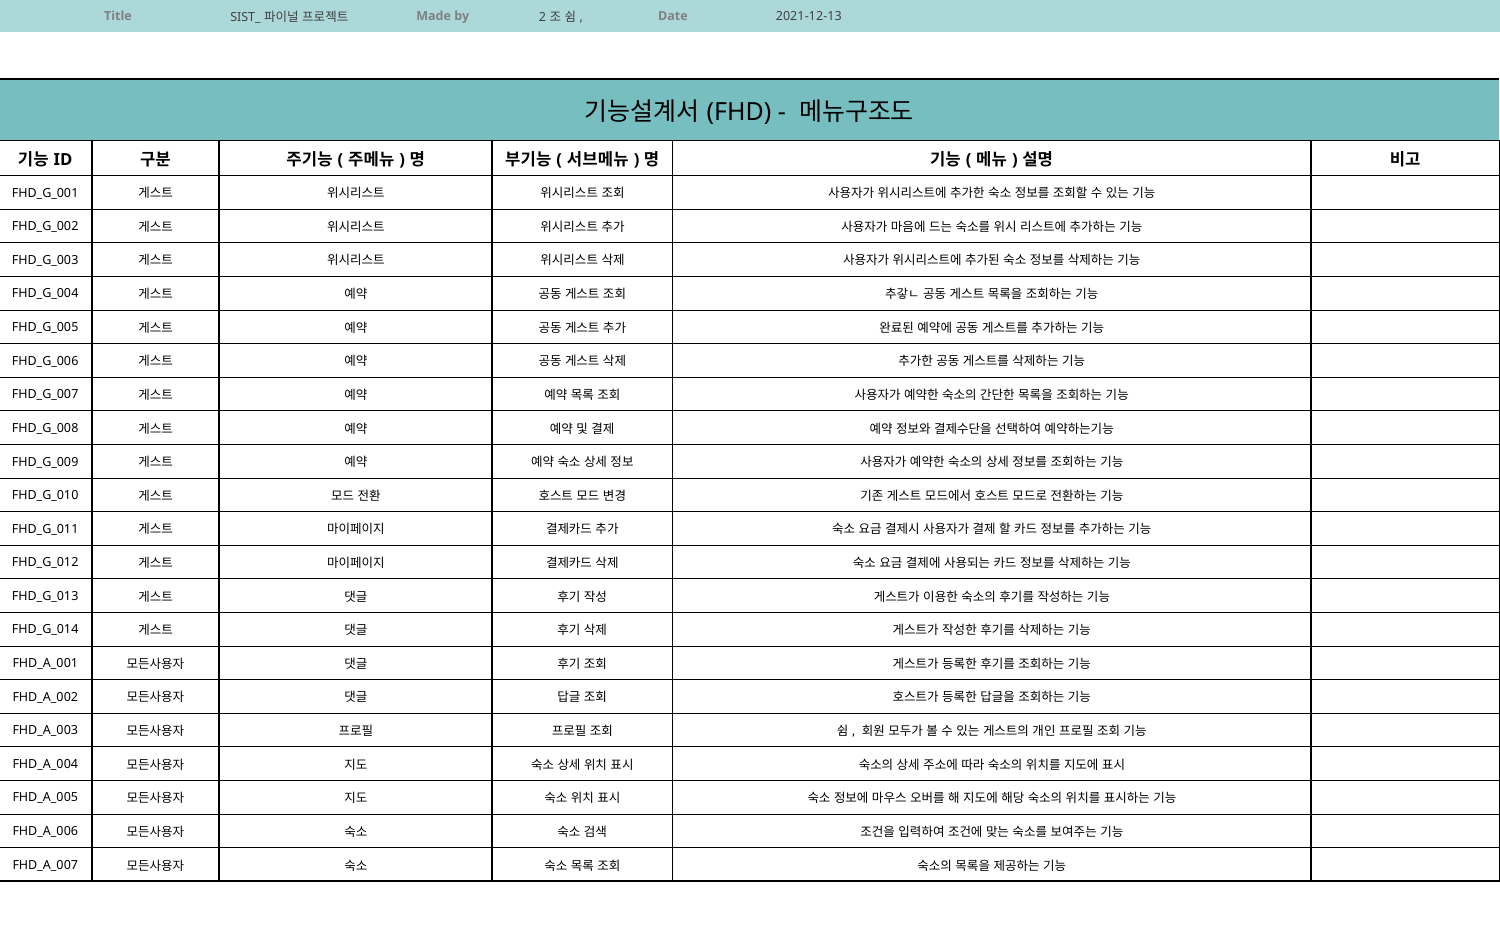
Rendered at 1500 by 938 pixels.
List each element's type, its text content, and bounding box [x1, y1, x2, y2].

table_cell [1312, 378, 1499, 410]
table_cell 게스트가 이용한 숙소의 후기를 작성하는 기능 [673, 579, 1310, 612]
table_cell [1312, 176, 1499, 209]
table_cell [1312, 479, 1499, 511]
table_cell [1312, 311, 1499, 343]
table_header 기능설계서(FHD) - 메뉴구조도 [0, 80, 1499, 140]
table_cell 사용자가 위시리스트에 추가된 숙소 정보를 삭제하는 기능 [673, 243, 1310, 276]
table_cell 위시리스트 [220, 210, 491, 242]
table_cell 게스트 [93, 512, 218, 545]
table_cell [1312, 210, 1499, 242]
table_cell 후기 삭제 [493, 613, 672, 646]
table_cell 숙소 상세 위치 표시 [493, 747, 672, 780]
table_cell FHD_A_005 [0, 781, 91, 814]
table_cell 숙소 검색 [493, 815, 672, 847]
table_cell 공동 게스트 삭제 [493, 344, 672, 377]
table_cell FHD_A_004 [0, 747, 91, 780]
table_cell 위시리스트 추가 [493, 210, 672, 242]
table_cell [1312, 546, 1499, 578]
table_cell 게스트 [93, 344, 218, 377]
table_cell 지도 [220, 781, 491, 814]
table_cell [1312, 680, 1499, 713]
table_cell 숙소 [220, 815, 491, 847]
table_cell 기능ID [0, 141, 91, 175]
table_cell FHD_G_004 [0, 277, 91, 310]
table_cell 프로필 조회 [493, 714, 672, 746]
table_cell 완료된 예약에 공동 게스트를 추가하는 기능 [673, 311, 1310, 343]
table_cell 모든사용자 [93, 848, 218, 880]
table_cell 모든사용자 [93, 815, 218, 847]
table_cell FHD_G_001 [0, 176, 91, 209]
table_cell 부기능(서브메뉴)명 [493, 141, 672, 175]
table_cell 게스트 [93, 311, 218, 343]
table_cell 숙소의 목록을 제공하는 기능 [673, 848, 1310, 880]
table_cell [1312, 747, 1499, 780]
table_cell FHD_G_002 [0, 210, 91, 242]
table_cell 결제카드 삭제 [493, 546, 672, 578]
table_cell 답글 조회 [493, 680, 672, 713]
table_cell 기존 게스트 모드에서 호스트 모드로 전환하는 기능 [673, 479, 1310, 511]
table_cell 댓글 [220, 613, 491, 646]
table_cell 사용자가 위시리스트에 추가한 숙소 정보를 조회할 수 있는 기능 [673, 176, 1310, 209]
table_cell 위시리스트 [220, 176, 491, 209]
table_cell FHD_A_003 [0, 714, 91, 746]
table_cell 숙소 위치 표시 [493, 781, 672, 814]
table_cell 기능(메뉴)설명 [673, 141, 1310, 175]
table_cell FHD_G_006 [0, 344, 91, 377]
table_cell [1312, 243, 1499, 276]
table_cell 숙소 [220, 848, 491, 880]
table_cell FHD_A_006 [0, 815, 91, 847]
table_cell 위시리스트 삭제 [493, 243, 672, 276]
table_cell 프로필 [220, 714, 491, 746]
table_cell 게스트 [93, 411, 218, 444]
table_cell FHD_G_003 [0, 243, 91, 276]
table_cell 예약 및 결제 [493, 411, 672, 444]
table_cell [1312, 848, 1499, 880]
table_cell FHD_G_009 [0, 445, 91, 478]
table_cell 후기 작성 [493, 579, 672, 612]
table_cell FHD_A_001 [0, 647, 91, 679]
table_cell FHD_G_005 [0, 311, 91, 343]
table_cell 사용자가 마음에 드는 숙소를 위시 리스트에 추가하는 기능 [673, 210, 1310, 242]
table_cell [1312, 647, 1499, 679]
table_cell [1312, 579, 1499, 612]
table_cell 모든사용자 [93, 680, 218, 713]
table_cell 숙소 요금 결제시 사용자가 결제 할 카드 정보를 추가하는 기능 [673, 512, 1310, 545]
table_cell [1312, 781, 1499, 814]
table_cell FHD_A_002 [0, 680, 91, 713]
table_cell 예약 정보와 결제수단을 선택하여 예약하는기능 [673, 411, 1310, 444]
table_cell 게스트 [93, 243, 218, 276]
table_cell 호스트 모드 변경 [493, 479, 672, 511]
table_cell 지도 [220, 747, 491, 780]
table_cell FHD_A_007 [0, 848, 91, 880]
table_cell 숙소의 상세 주소에 따라 숙소의 위치를 지도에 표시 [673, 747, 1310, 780]
table_cell 예약 [220, 411, 491, 444]
table_cell 예약 [220, 311, 491, 343]
table_cell 모든사용자 [93, 747, 218, 780]
table_cell 비고 [1312, 141, 1499, 175]
table_cell [1312, 815, 1499, 847]
table_cell FHD_G_012 [0, 546, 91, 578]
table_cell 예약 [220, 277, 491, 310]
table_cell 게스트가 작성한 후기를 삭제하는 기능 [673, 613, 1310, 646]
table_cell 댓글 [220, 579, 491, 612]
table_cell [1312, 613, 1499, 646]
table_cell FHD_G_008 [0, 411, 91, 444]
table_cell 게스트 [93, 176, 218, 209]
table_cell 위시리스트 [220, 243, 491, 276]
table_cell FHD_G_014 [0, 613, 91, 646]
table_cell 모든사용자 [93, 714, 218, 746]
table_cell 후기 조회 [493, 647, 672, 679]
table_cell [1312, 714, 1499, 746]
table_cell [1312, 411, 1499, 444]
table_cell 구분 [93, 141, 218, 175]
table_cell 숙소 목록 조회 [493, 848, 672, 880]
table_cell 모든사용자 [93, 781, 218, 814]
table_cell 예약 숙소 상세 정보 [493, 445, 672, 478]
table_cell 예약 [220, 445, 491, 478]
table_cell 위시리스트 조회 [493, 176, 672, 209]
table_cell 게스트 [93, 210, 218, 242]
table_cell 댓글 [220, 680, 491, 713]
table_cell [1312, 512, 1499, 545]
table_cell 게스트가 등록한 후기를 조회하는 기능 [673, 647, 1310, 679]
table_cell 게스트 [93, 378, 218, 410]
table_cell 사용자가 예약한 숙소의 간단한 목록을 조회하는 기능 [673, 378, 1310, 410]
table_cell [1312, 344, 1499, 377]
table_cell 게스트 [93, 479, 218, 511]
table_cell FHD_G_013 [0, 579, 91, 612]
table_cell 조건을 입력하여 조건에 맞는 숙소를 보여주는 기능 [673, 815, 1310, 847]
table_cell 호스트가 등록한 답글을 조회하는 기능 [673, 680, 1310, 713]
table_cell 공동 게스트 조회 [493, 277, 672, 310]
table_cell 게스트 [93, 277, 218, 310]
table_cell 추갛ㄴ 공동 게스트 목록을 조회하는 기능 [673, 277, 1310, 310]
table_cell 모드 전환 [220, 479, 491, 511]
table_cell 공동 게스트 추가 [493, 311, 672, 343]
table_cell 마이페이지 [220, 512, 491, 545]
table_cell 게스트 [93, 546, 218, 578]
table_cell 게스트 [93, 579, 218, 612]
table_cell FHD_G_010 [0, 479, 91, 511]
table_cell 모든사용자 [93, 647, 218, 679]
table_cell 게스트 [93, 445, 218, 478]
table_cell 숙소 요금 결제에 사용되는 카드 정보를 삭제하는 기능 [673, 546, 1310, 578]
table_cell FHD_G_011 [0, 512, 91, 545]
table_cell 주기능(주메뉴)명 [220, 141, 491, 175]
table_cell 댓글 [220, 647, 491, 679]
table_cell FHD_G_007 [0, 378, 91, 410]
table_cell 게스트 [93, 613, 218, 646]
table_cell 추가한 공동 게스트를 삭제하는 기능 [673, 344, 1310, 377]
table_cell 사용자가 예약한 숙소의 상세 정보를 조회하는 기능 [673, 445, 1310, 478]
table_cell [1312, 445, 1499, 478]
table_cell 쉼, 회원 모두가 볼 수 있는 게스트의 개인 프로필 조회 기능 [673, 714, 1310, 746]
table_cell 예약 목록 조회 [493, 378, 672, 410]
table_cell 숙소 정보에 마우스 오버를 해 지도에 해당 숙소의 위치를 표시하는 기능 [673, 781, 1310, 814]
table_cell 예약 [220, 378, 491, 410]
table_cell [1312, 277, 1499, 310]
table_cell 마이페이지 [220, 546, 491, 578]
table_cell 결제카드 추가 [493, 512, 672, 545]
table_cell 예약 [220, 344, 491, 377]
